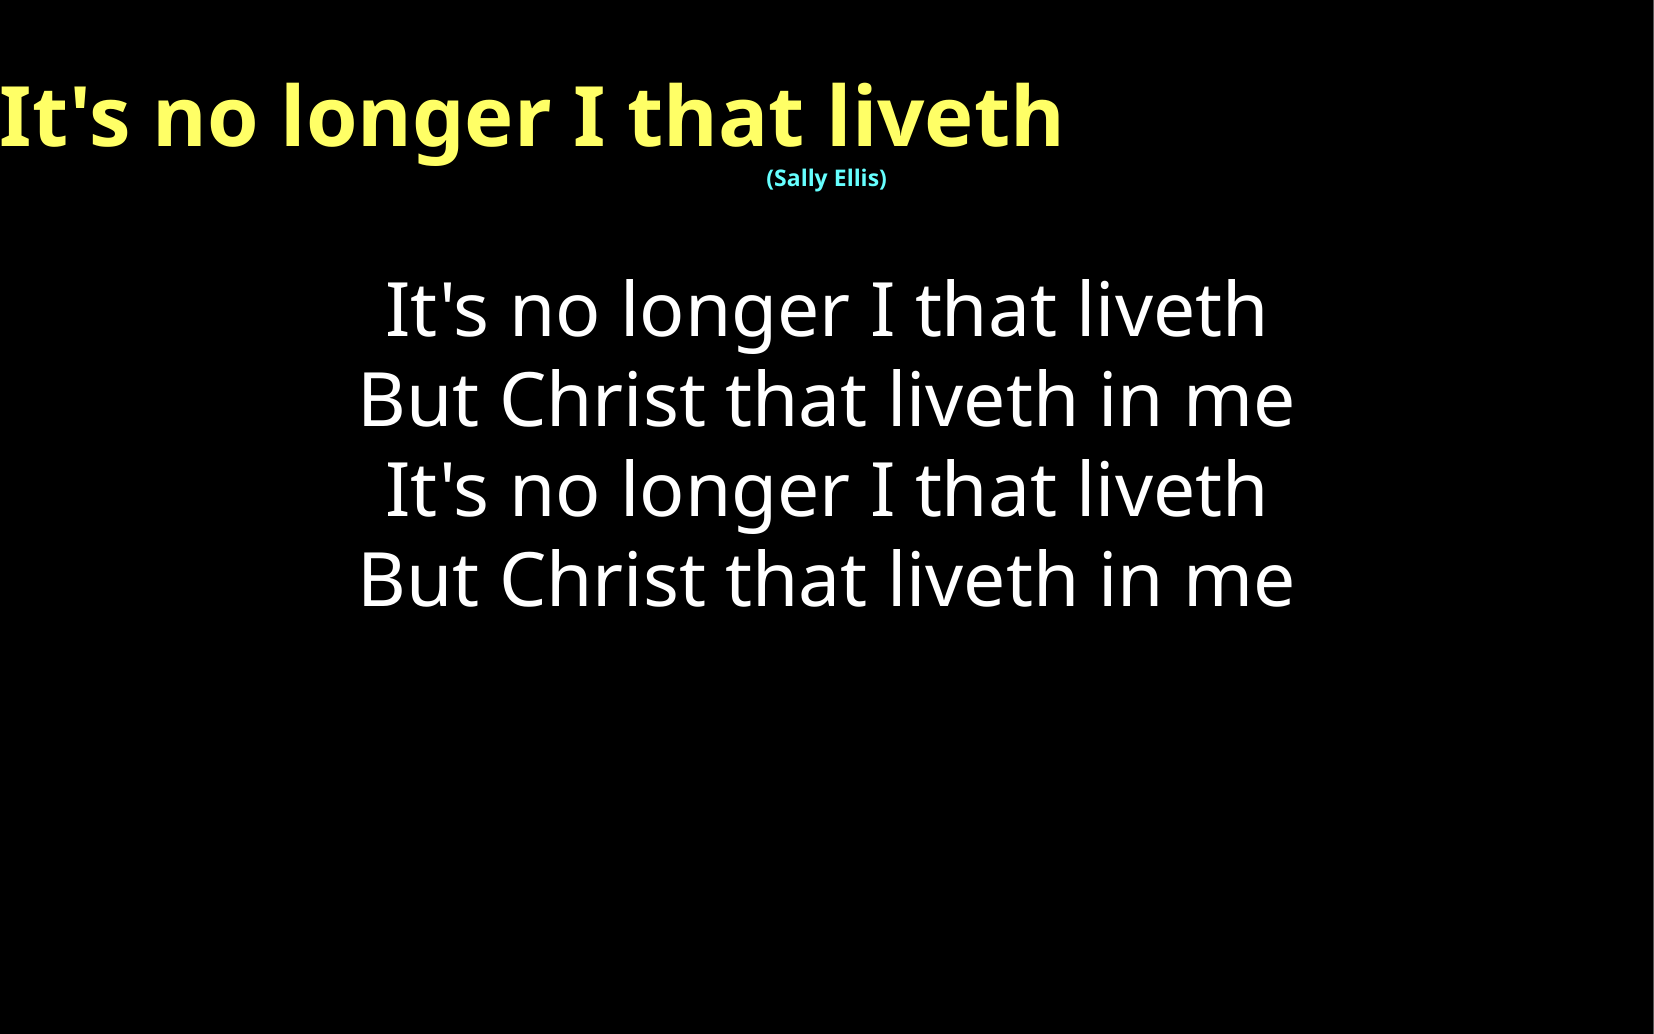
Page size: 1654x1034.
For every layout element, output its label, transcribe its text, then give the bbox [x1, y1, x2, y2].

text_box It's no longer I that liveth But Christ that liveth in me It's no longer I that liveth But Christ that liveth in me [0, 255, 1654, 856]
text_box It's no longer I that liveth (Sally Ellis) [0, 40, 1654, 214]
